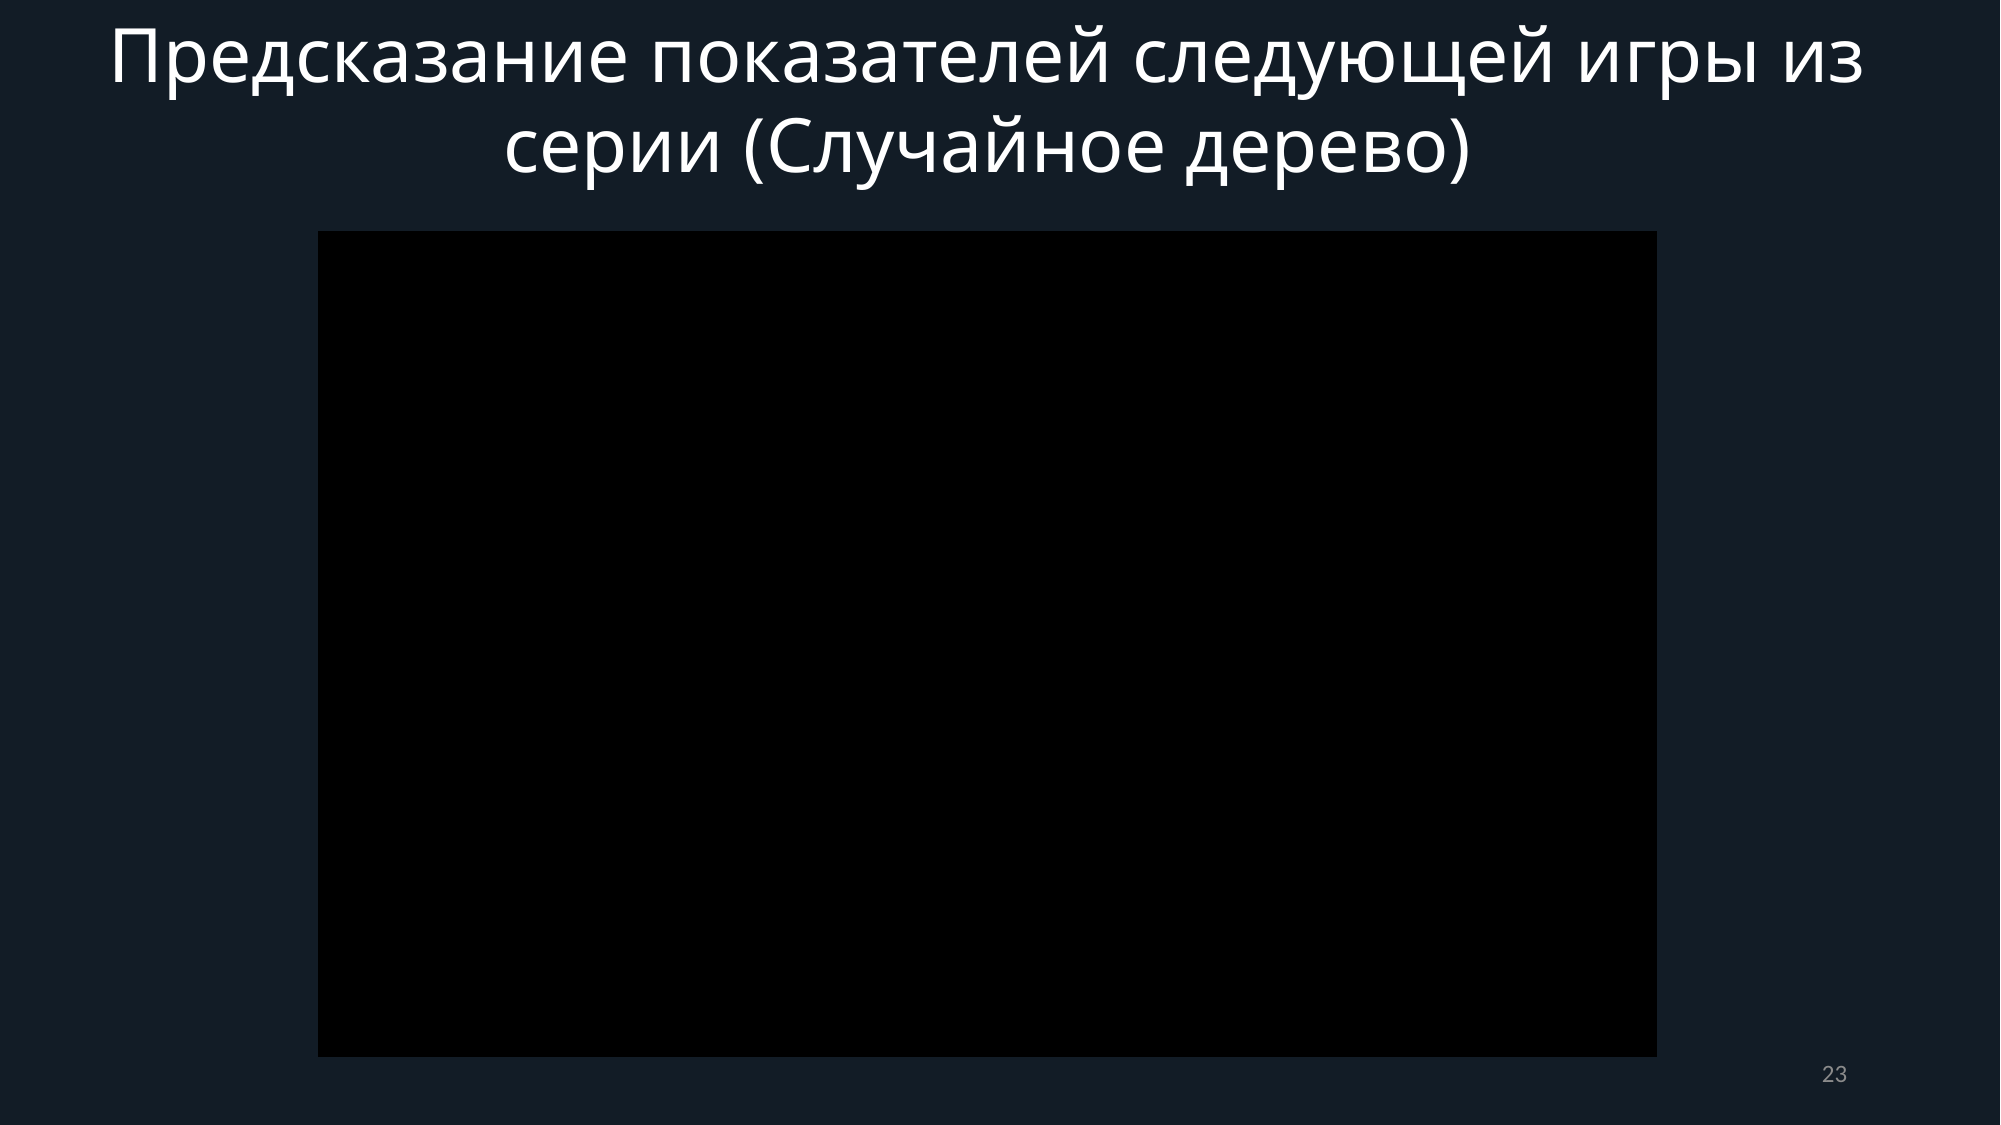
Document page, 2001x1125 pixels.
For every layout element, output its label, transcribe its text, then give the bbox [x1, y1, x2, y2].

text_box Предсказание показателей следующей игры из серии (Случайное дерево) [73, 0, 1902, 195]
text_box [317, 230, 1658, 1058]
slide_number 23 [1412, 1042, 1863, 1103]
